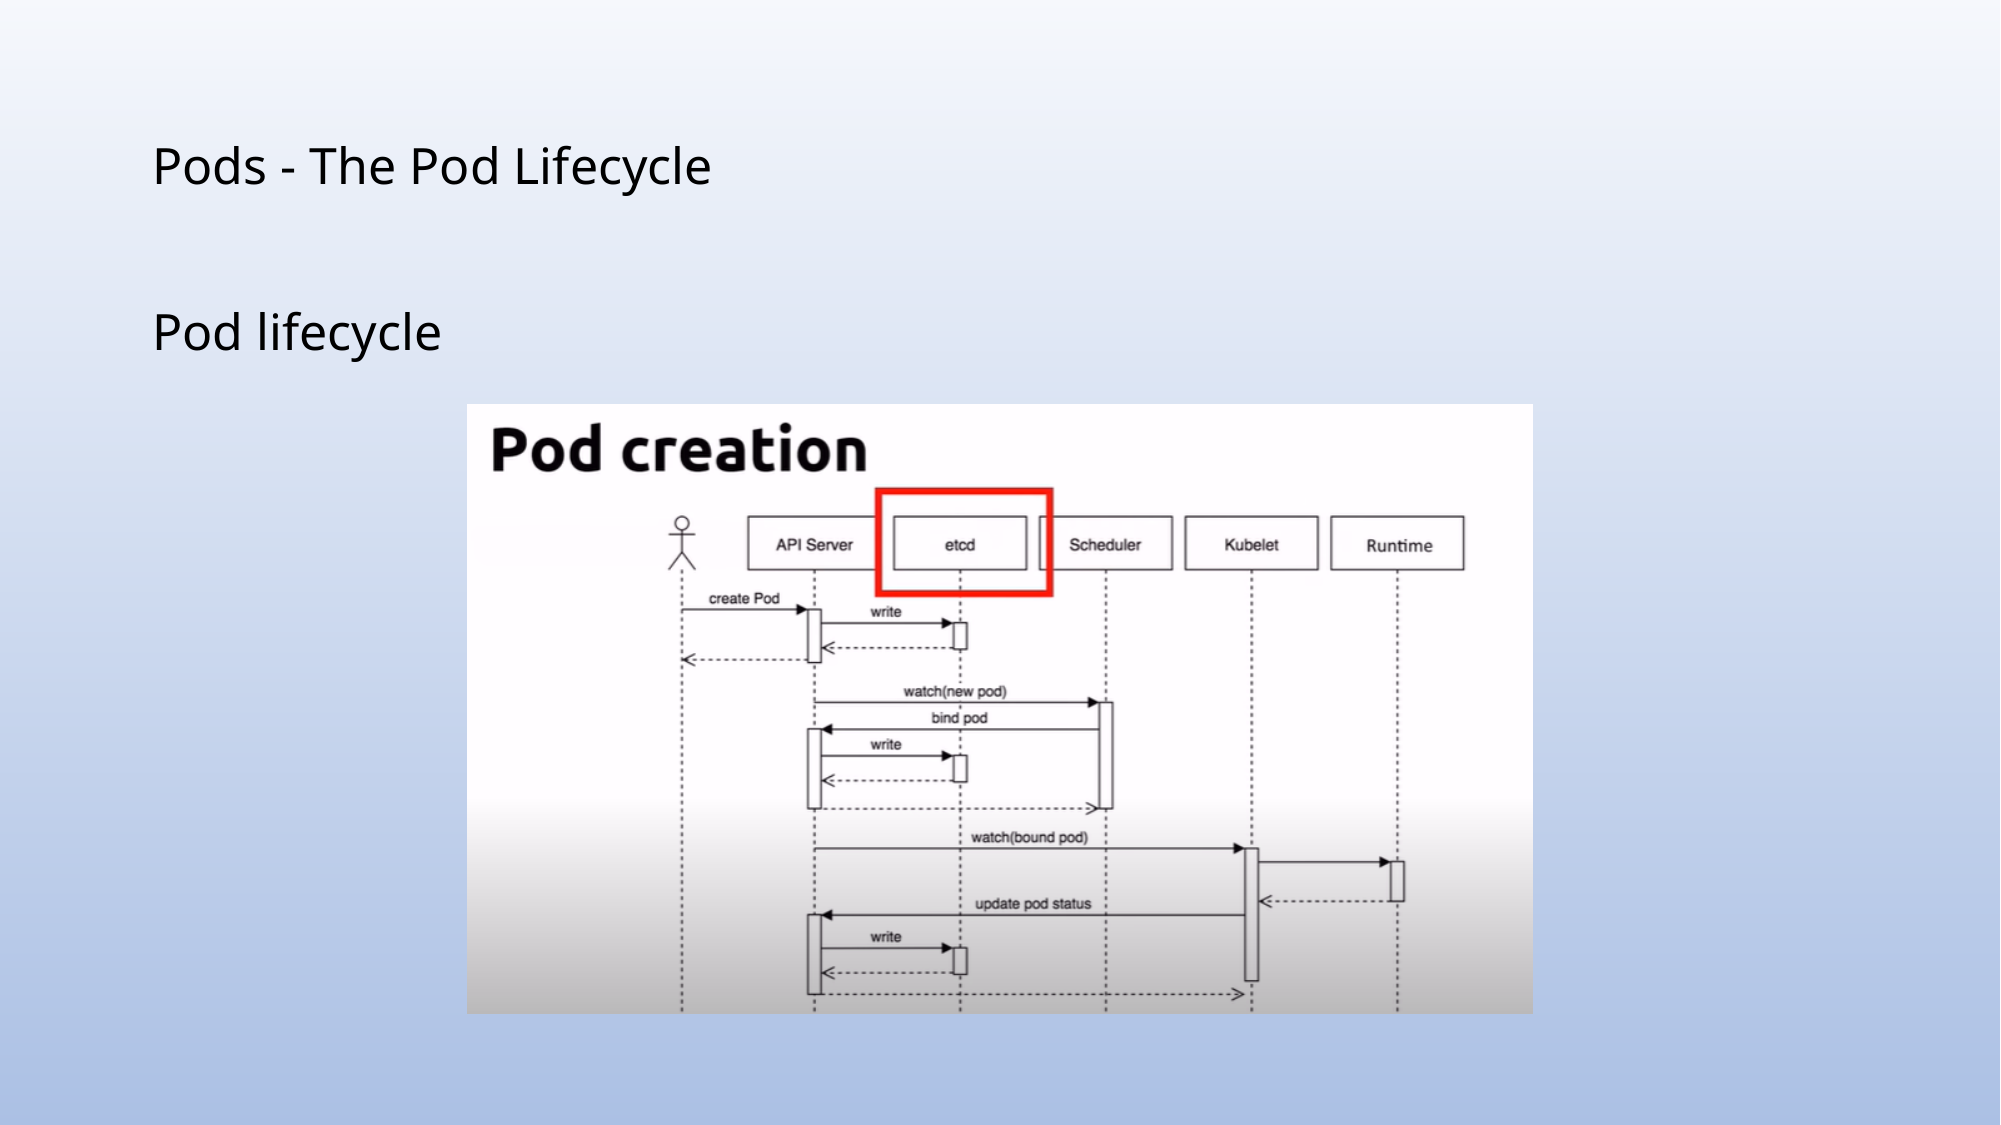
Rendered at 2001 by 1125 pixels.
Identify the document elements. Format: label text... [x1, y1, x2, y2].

picture [467, 404, 1533, 1014]
title Pods - The Pod Lifecycle [137, 59, 1863, 278]
list Pod lifecycle [137, 299, 1863, 1014]
